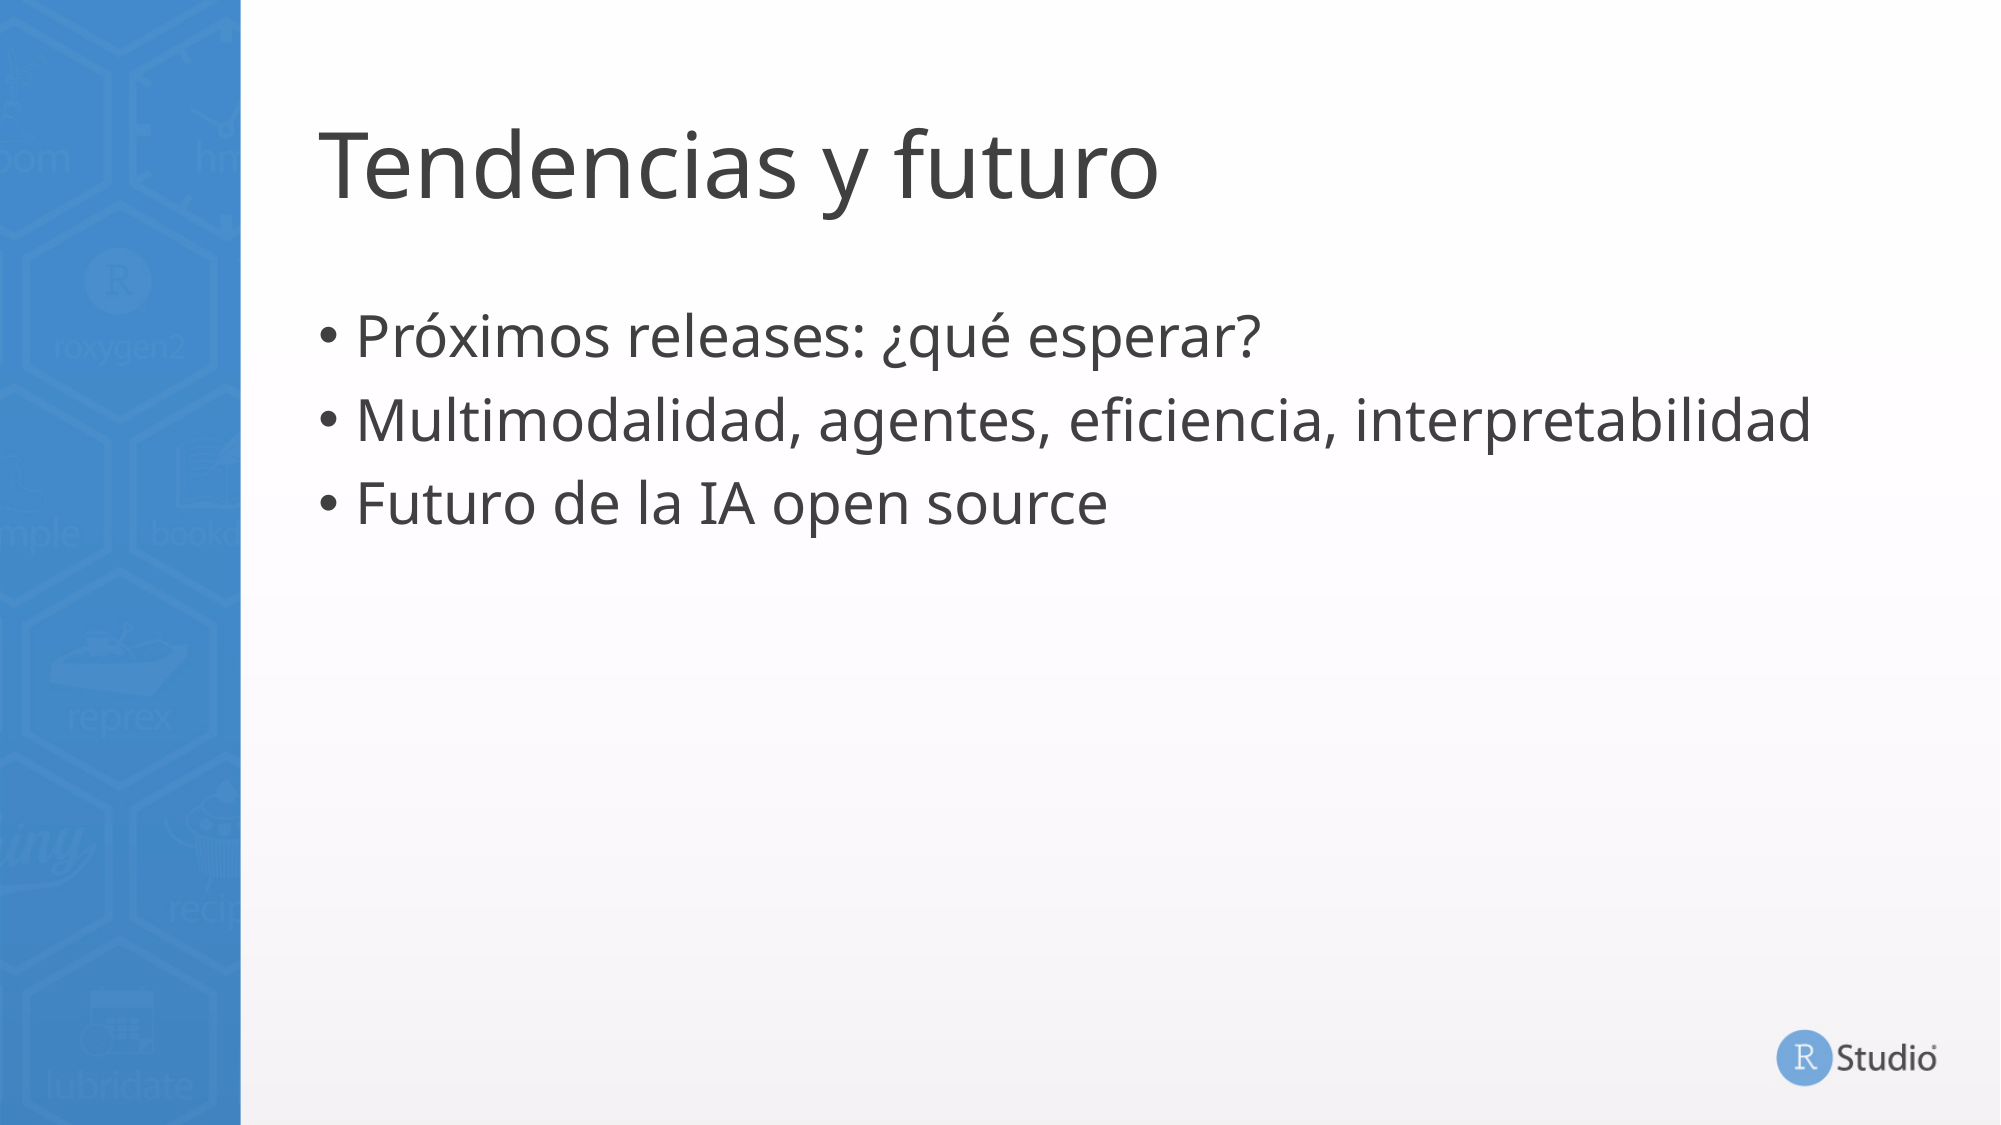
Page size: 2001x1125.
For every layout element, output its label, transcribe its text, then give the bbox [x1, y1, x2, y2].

title Tendencias y futuro [303, 59, 1890, 278]
list Próximos releases: ¿qué esperar? Multimodalidad, agentes, eficiencia, interpretabilidad Futuro de la IA open source [303, 299, 1890, 1014]
picture [0, 0, 2000, 1125]
